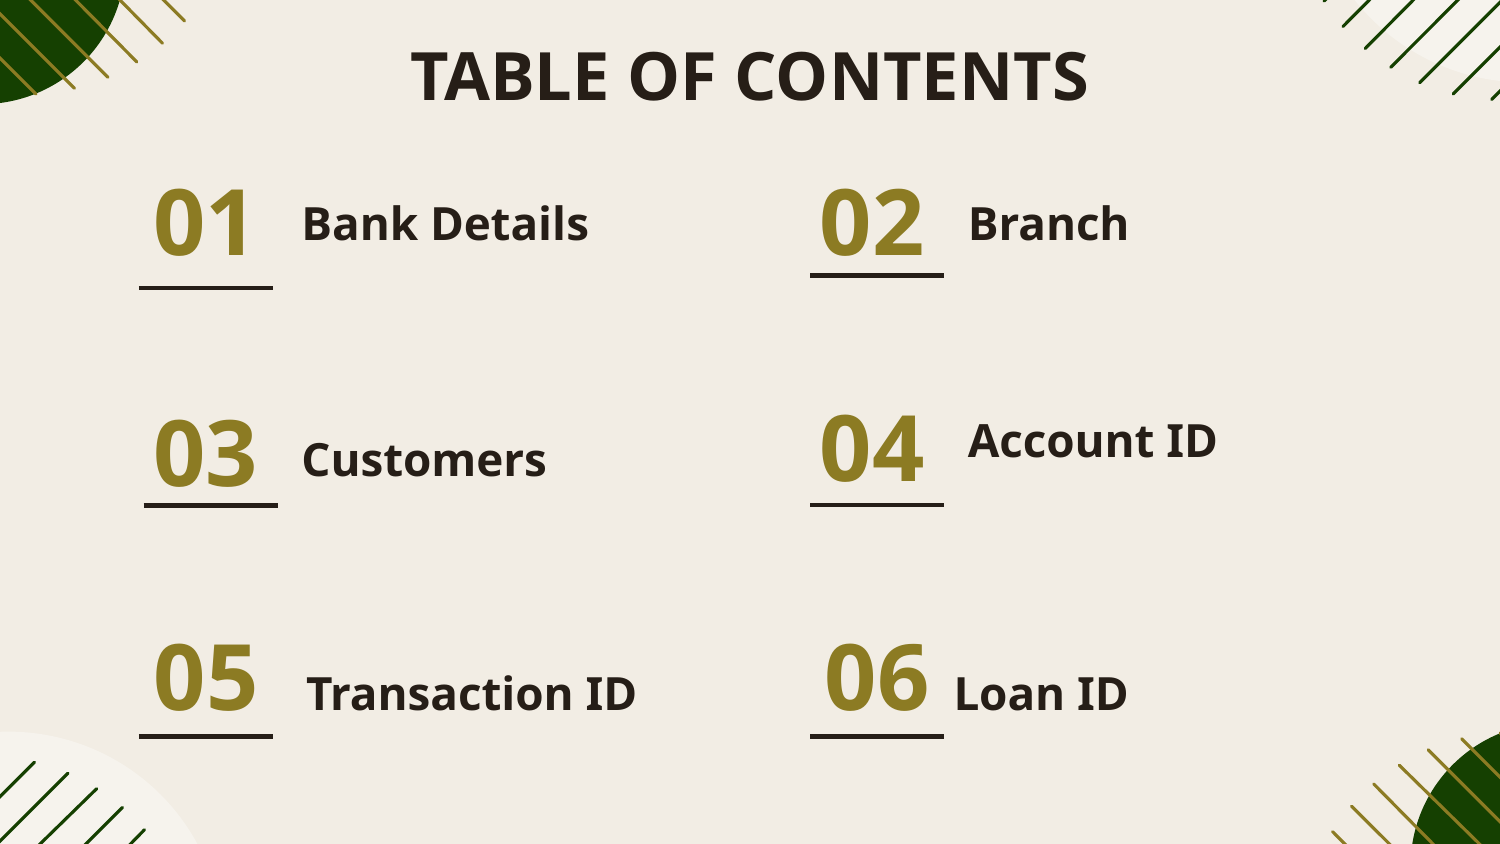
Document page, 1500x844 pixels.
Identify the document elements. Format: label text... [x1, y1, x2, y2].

title 01 [134, 162, 278, 274]
subtitle Account ID [952, 403, 1373, 496]
subtitle Branch [952, 186, 1373, 276]
text_box 05 Transaction ID [138, 611, 692, 771]
title 04 [800, 394, 945, 496]
subtitle Customers [286, 421, 692, 506]
title TABLE OF CONTENTS [116, 18, 1383, 202]
text_box 06 Loan ID [810, 611, 1275, 736]
subtitle Bank Details [286, 186, 692, 297]
title 02 [800, 162, 945, 274]
title 03 [134, 394, 278, 506]
